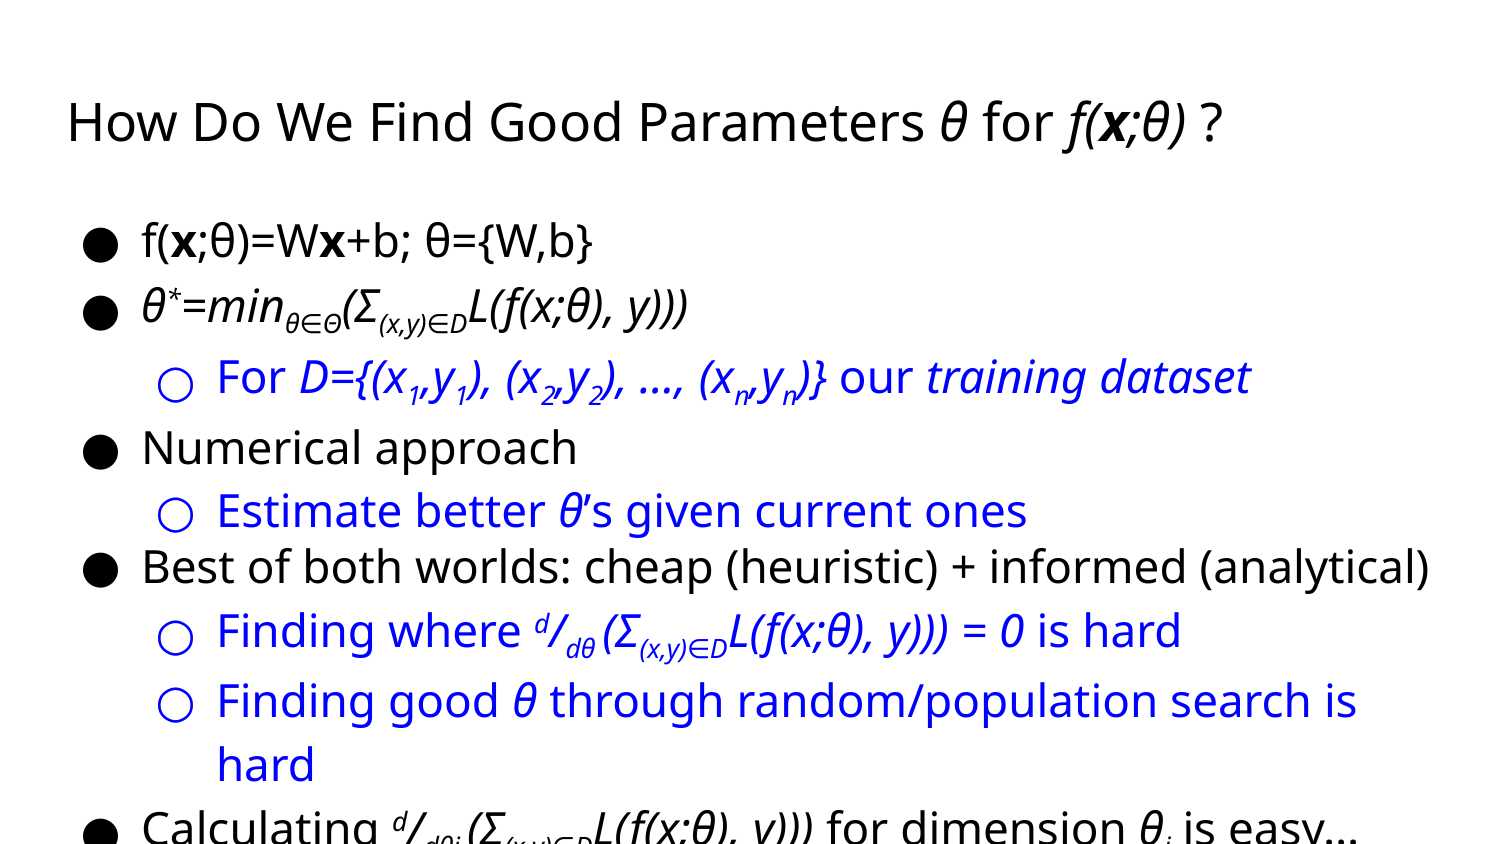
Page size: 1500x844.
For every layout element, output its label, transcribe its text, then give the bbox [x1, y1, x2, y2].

list Best of both worlds: cheap (heuristic) + informed (analytical) Finding where d/dθ (Σ(x,y)∈DL(f(x;θ), y))) = 0 is hard Finding good θ through random/population search is hard Calculating d/dθi (Σ(x,y)∈DL(f(x;θ), y))) for dimension θi is easy… [51, 514, 1449, 844]
list f(x;θ)=Wx+b; θ={W,b} θ*=minθ∈Θ(Σ(x,y)∈DL(f(x;θ), y))) For D={(x1,y1), (x2,y2), …, (xn,yn)} our training dataset Numerical approach Estimate better θ’s given current ones [51, 189, 1449, 514]
title How Do We Find Good Parameters θ for f(x;θ) ? [51, 72, 1449, 167]
